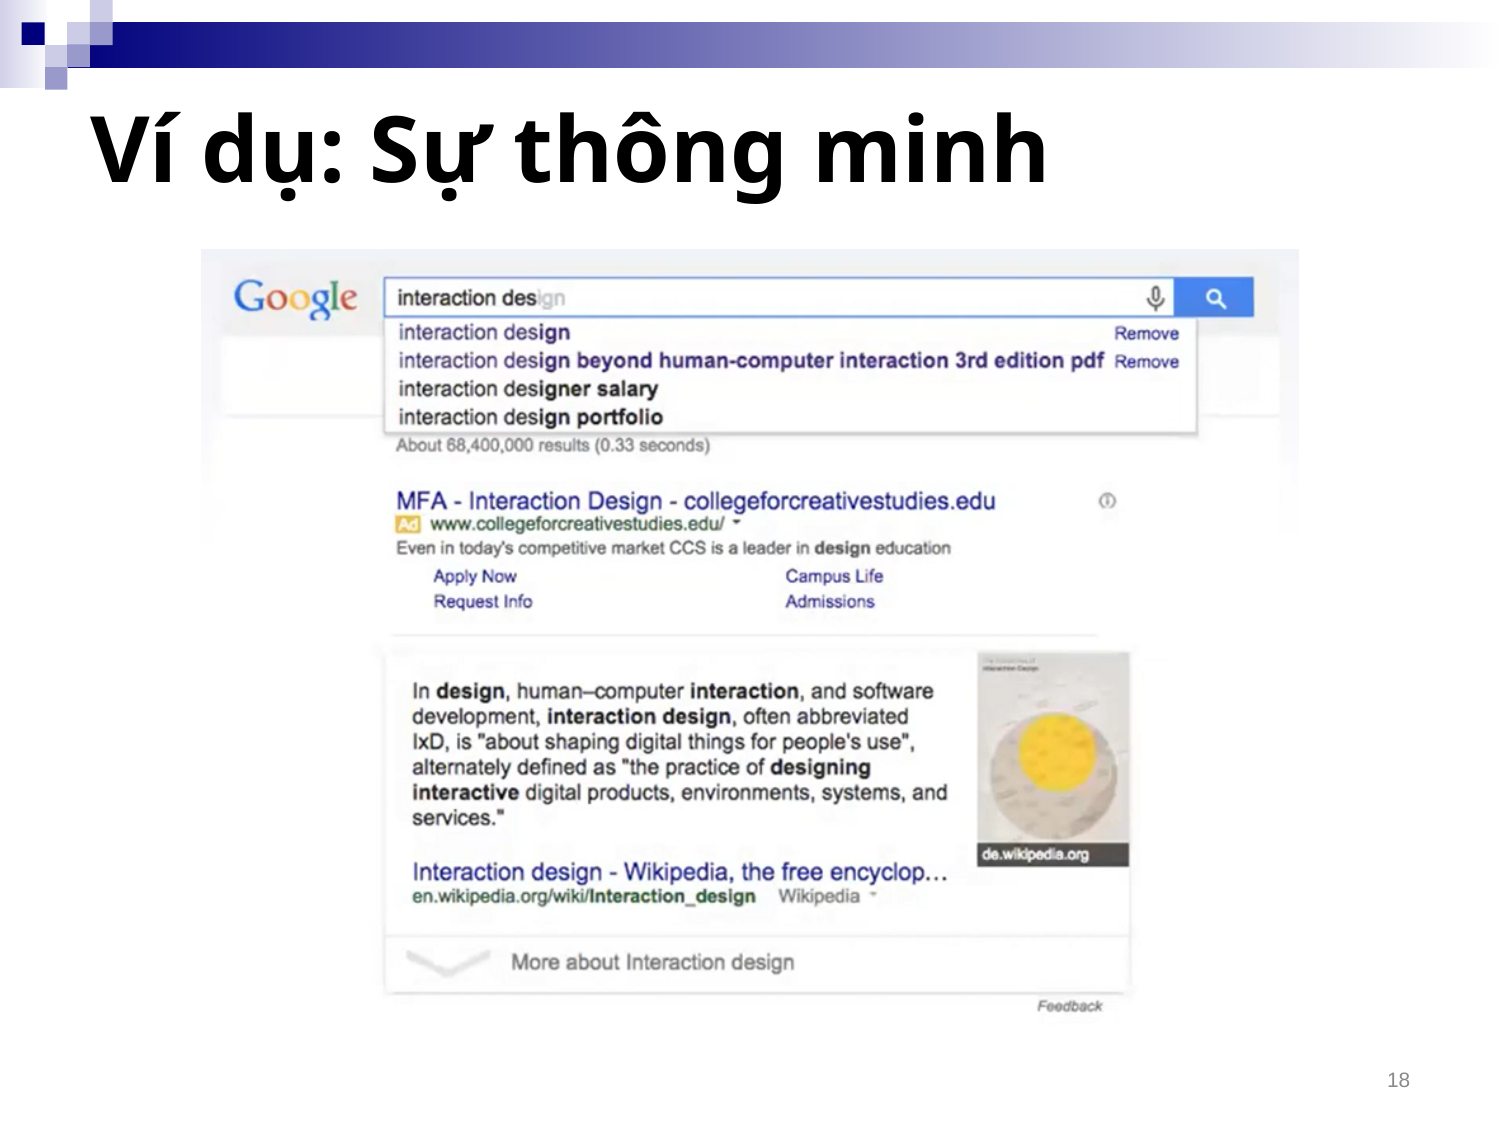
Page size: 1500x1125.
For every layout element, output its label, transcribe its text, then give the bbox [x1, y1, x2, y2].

title Ví dụ: Sự thông minh [75, 67, 1425, 225]
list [201, 249, 1299, 1026]
slide_number 18 [1074, 1053, 1425, 1106]
